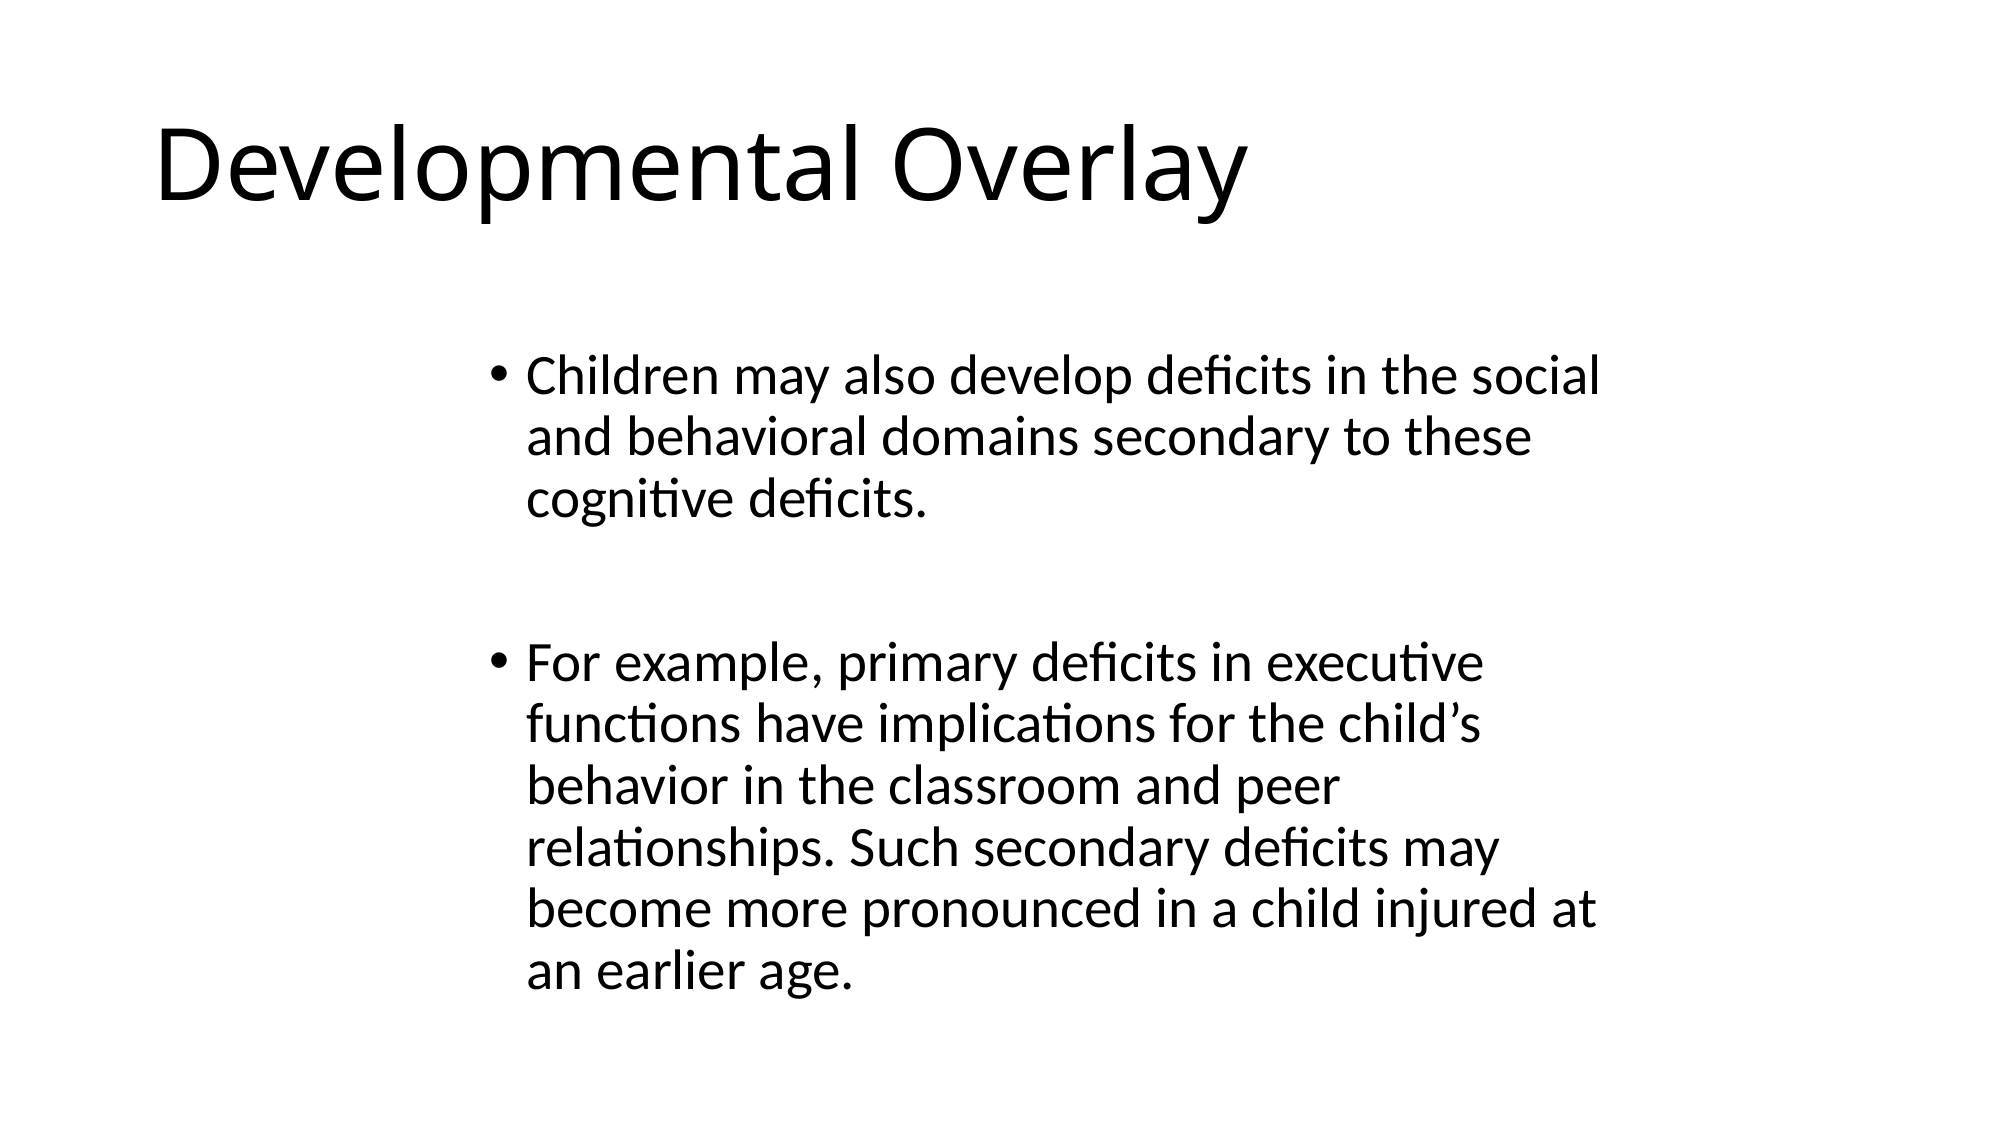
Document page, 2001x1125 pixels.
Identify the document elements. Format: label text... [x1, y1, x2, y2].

list Children may also develop deficits in the social and behavioral domains secondary to these cognitive deficits. For example, primary deficits in executive functions have implications for the child’s behavior in the classroom and peer relationships. Such secondary deficits may become more pronounced in a child injured at an earlier age. [474, 337, 1675, 1013]
title Developmental Overlay [137, 59, 1863, 278]
